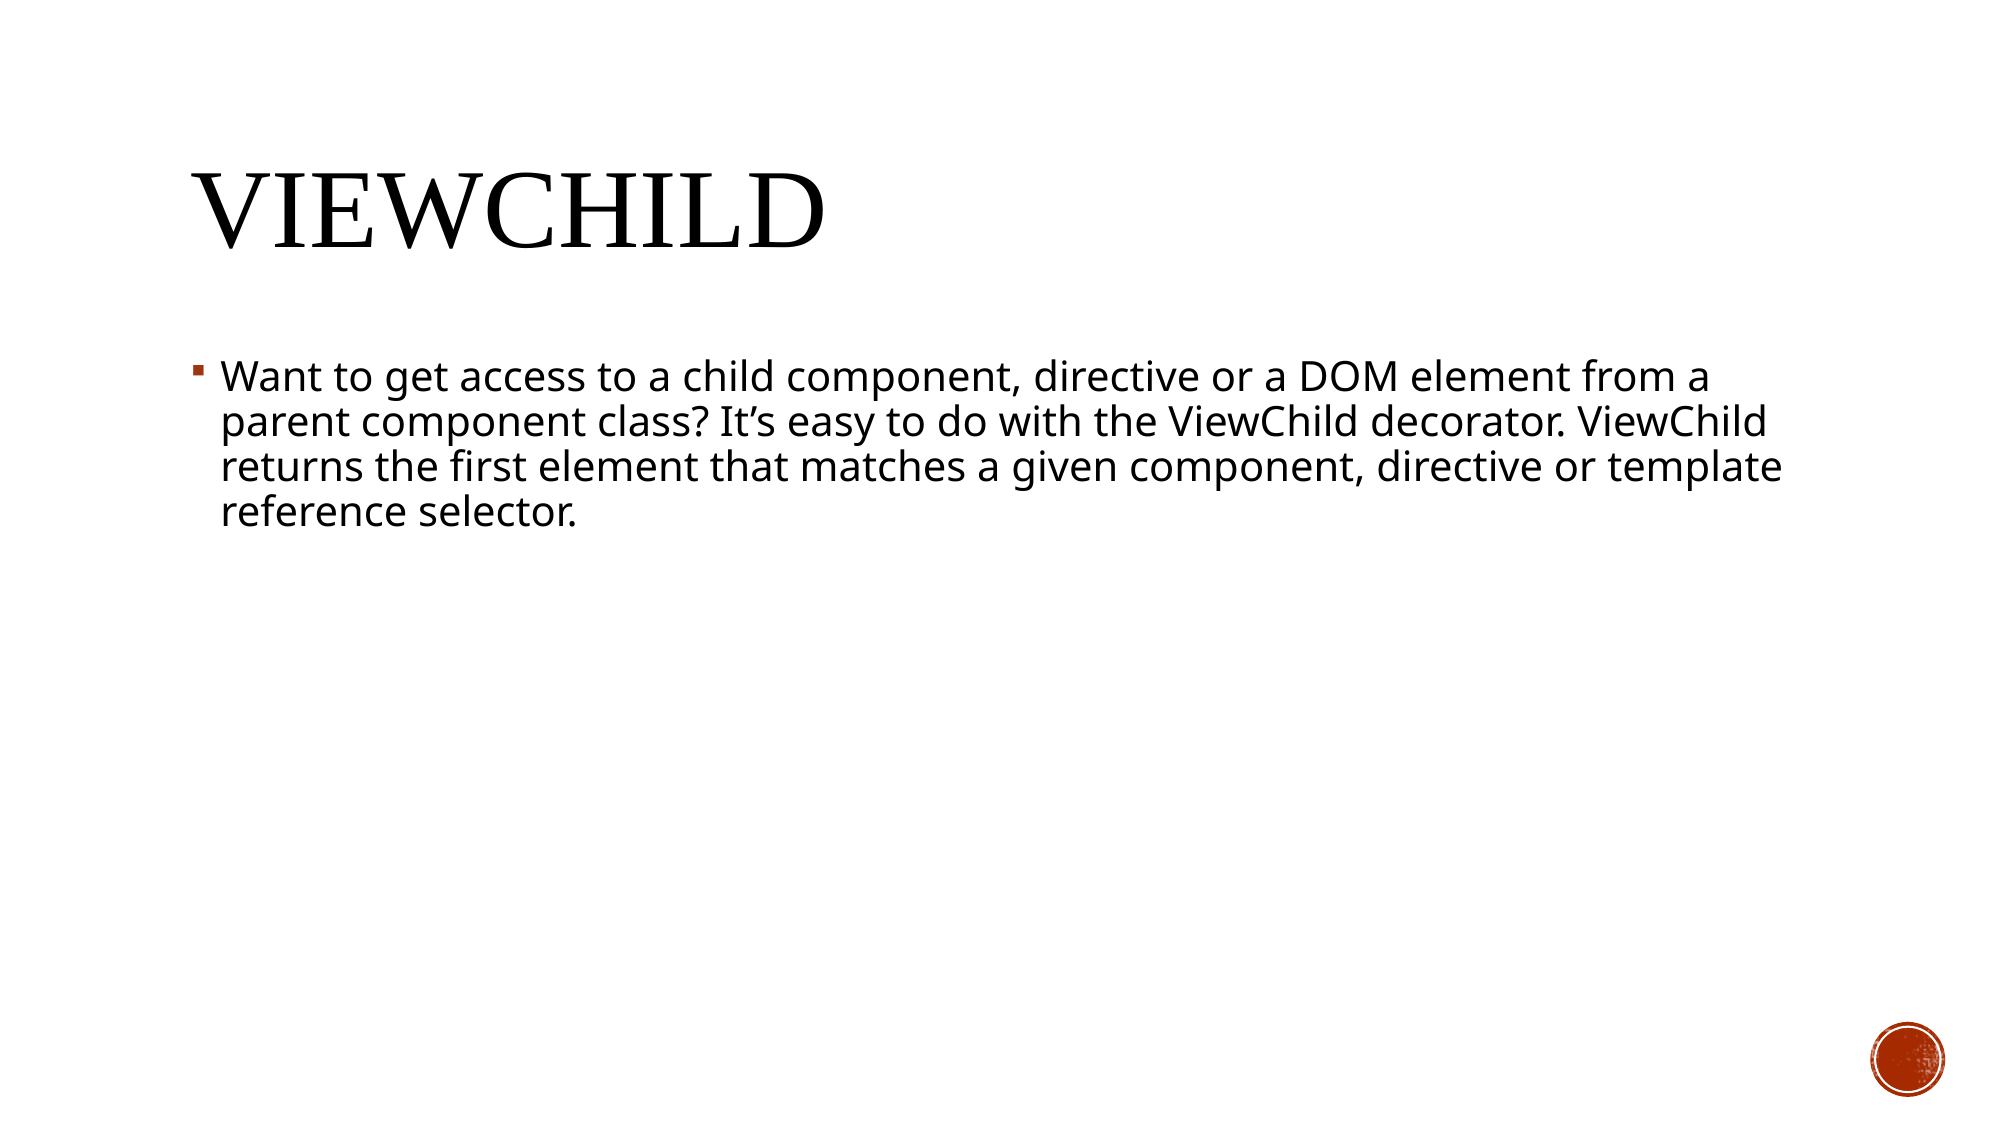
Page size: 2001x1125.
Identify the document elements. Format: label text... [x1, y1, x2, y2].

title Viewchild [175, 79, 1826, 344]
list Want to get access to a child component, directive or a DOM element from a parent component class? It’s easy to do with the ViewChild decorator. ViewChild returns the first element that matches a given component, directive or template reference selector. [175, 348, 1826, 1013]
